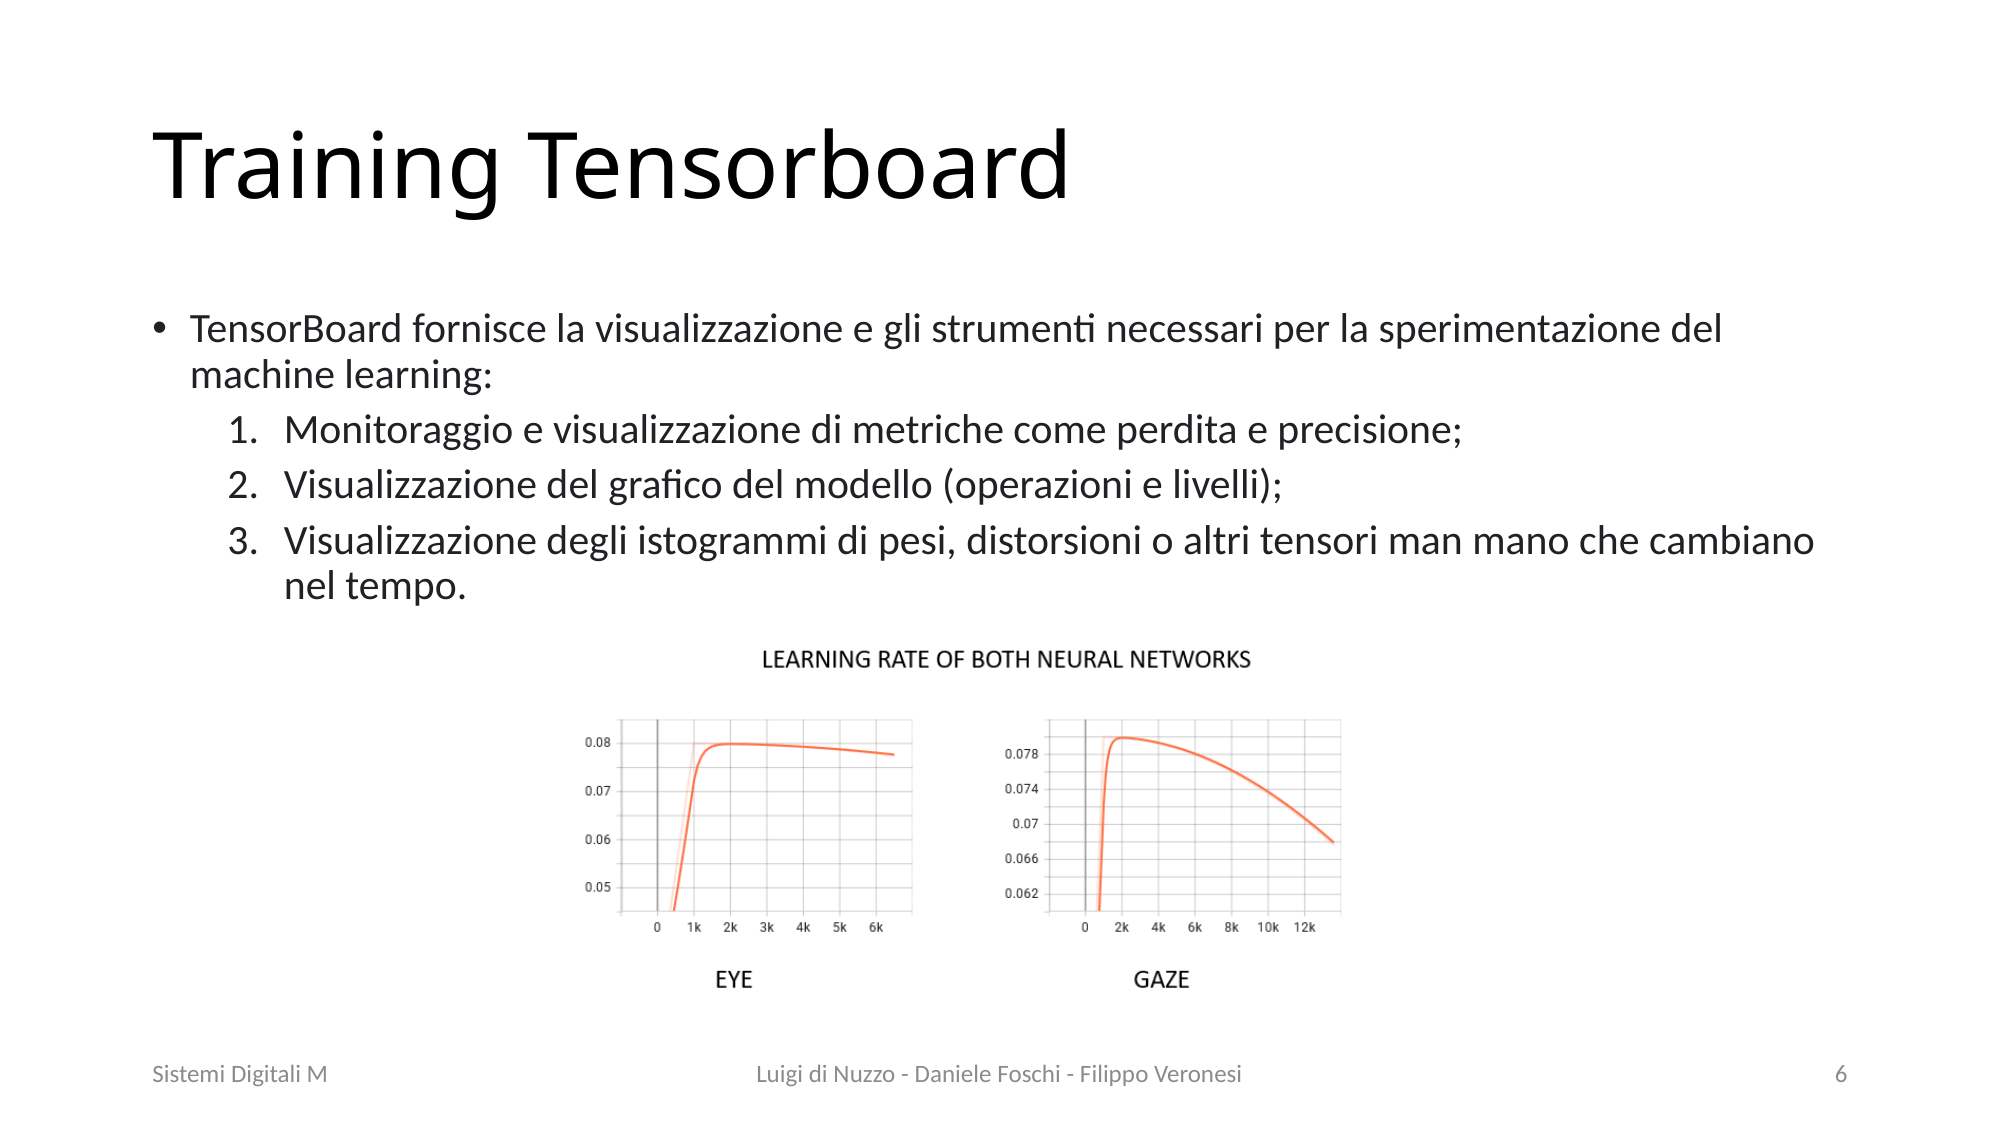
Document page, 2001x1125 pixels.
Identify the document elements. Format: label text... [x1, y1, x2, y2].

list TensorBoard fornisce la visualizzazione e gli strumenti necessari per la sperimentazione del machine learning: Monitoraggio e visualizzazione di metriche come perdita e precisione; Visualizzazione del grafico del modello (operazioni e livelli); Visualizzazione degli istogrammi di pesi, distorsioni o altri tensori man mano che cambiano nel tempo. [137, 299, 1863, 1014]
picture [502, 562, 1413, 1048]
footer Luigi di Nuzzo - Daniele Foschi - Filippo Veronesi [662, 1048, 1338, 1103]
slide_number 6 [1412, 1042, 1863, 1103]
slide_number Sistemi Digitali M [137, 1042, 588, 1103]
title Training Tensorboard [137, 59, 1863, 278]
